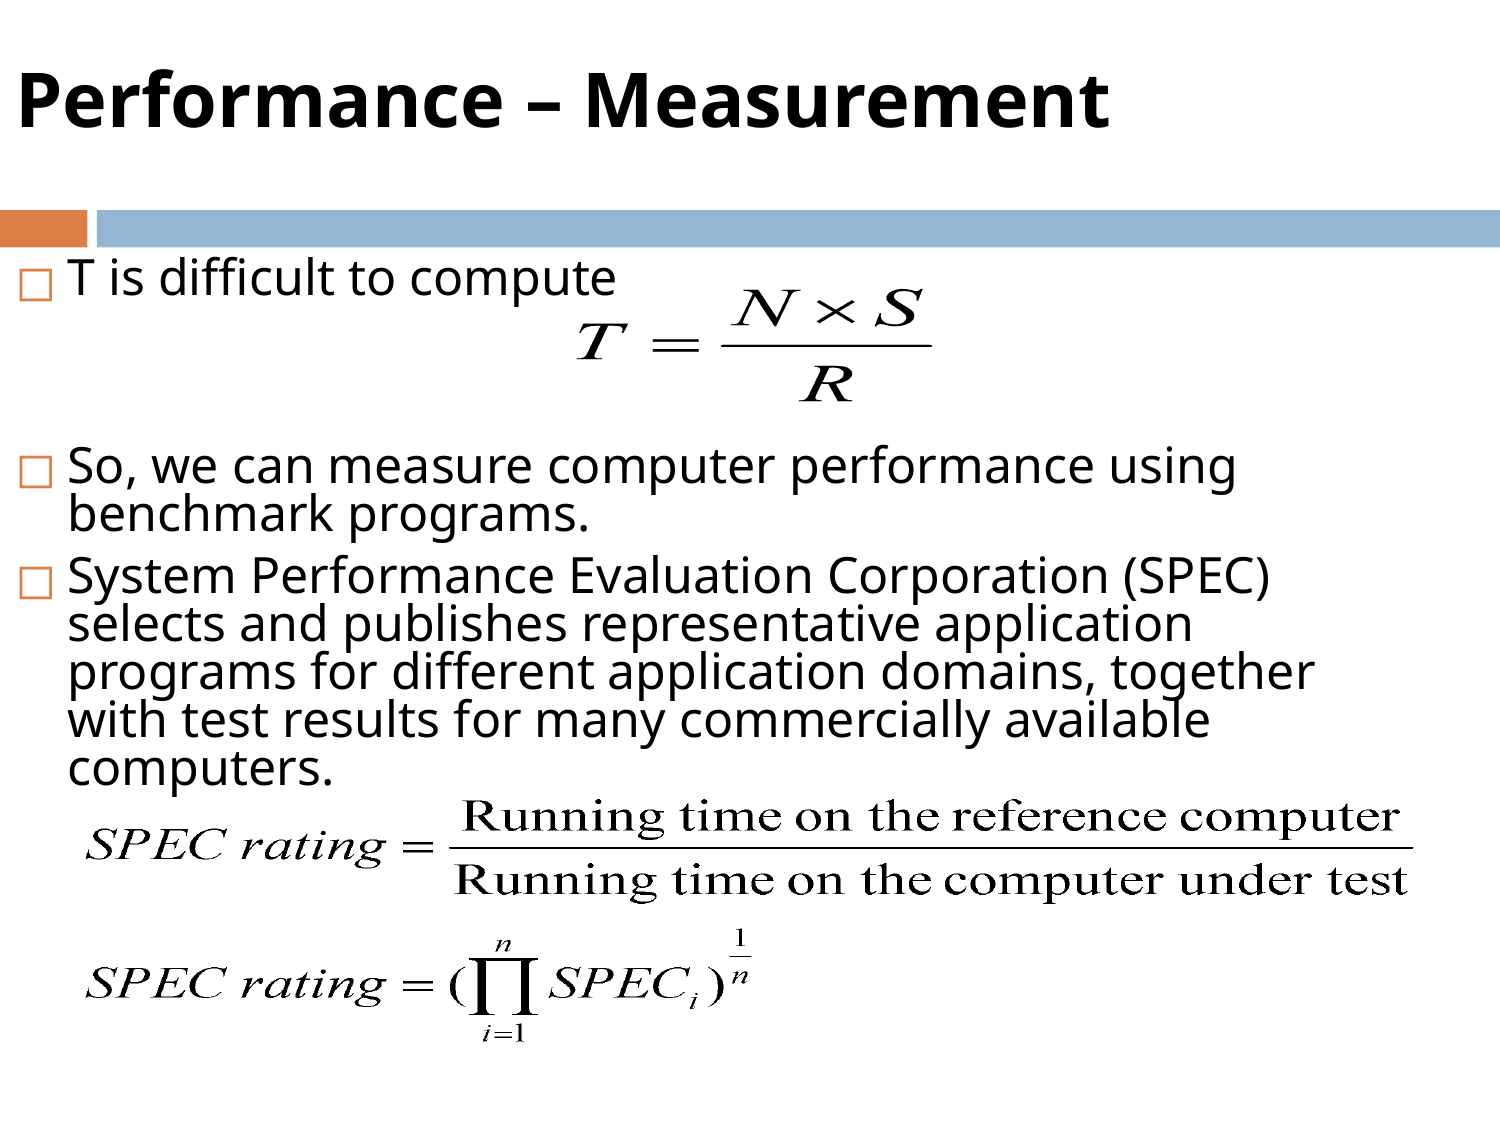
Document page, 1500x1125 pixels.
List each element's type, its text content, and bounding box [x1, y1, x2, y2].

picture [74, 787, 1426, 1050]
text_box Performance – Measurement [0, 62, 1500, 150]
picture [562, 274, 951, 413]
list T is difficult to compute So, we can measure computer performance using benchmark programs. System Performance Evaluation Corporation (SPEC) selects and publishes representative application programs for different application domains, together with test results for many commercially available computers. [0, 249, 1350, 875]
